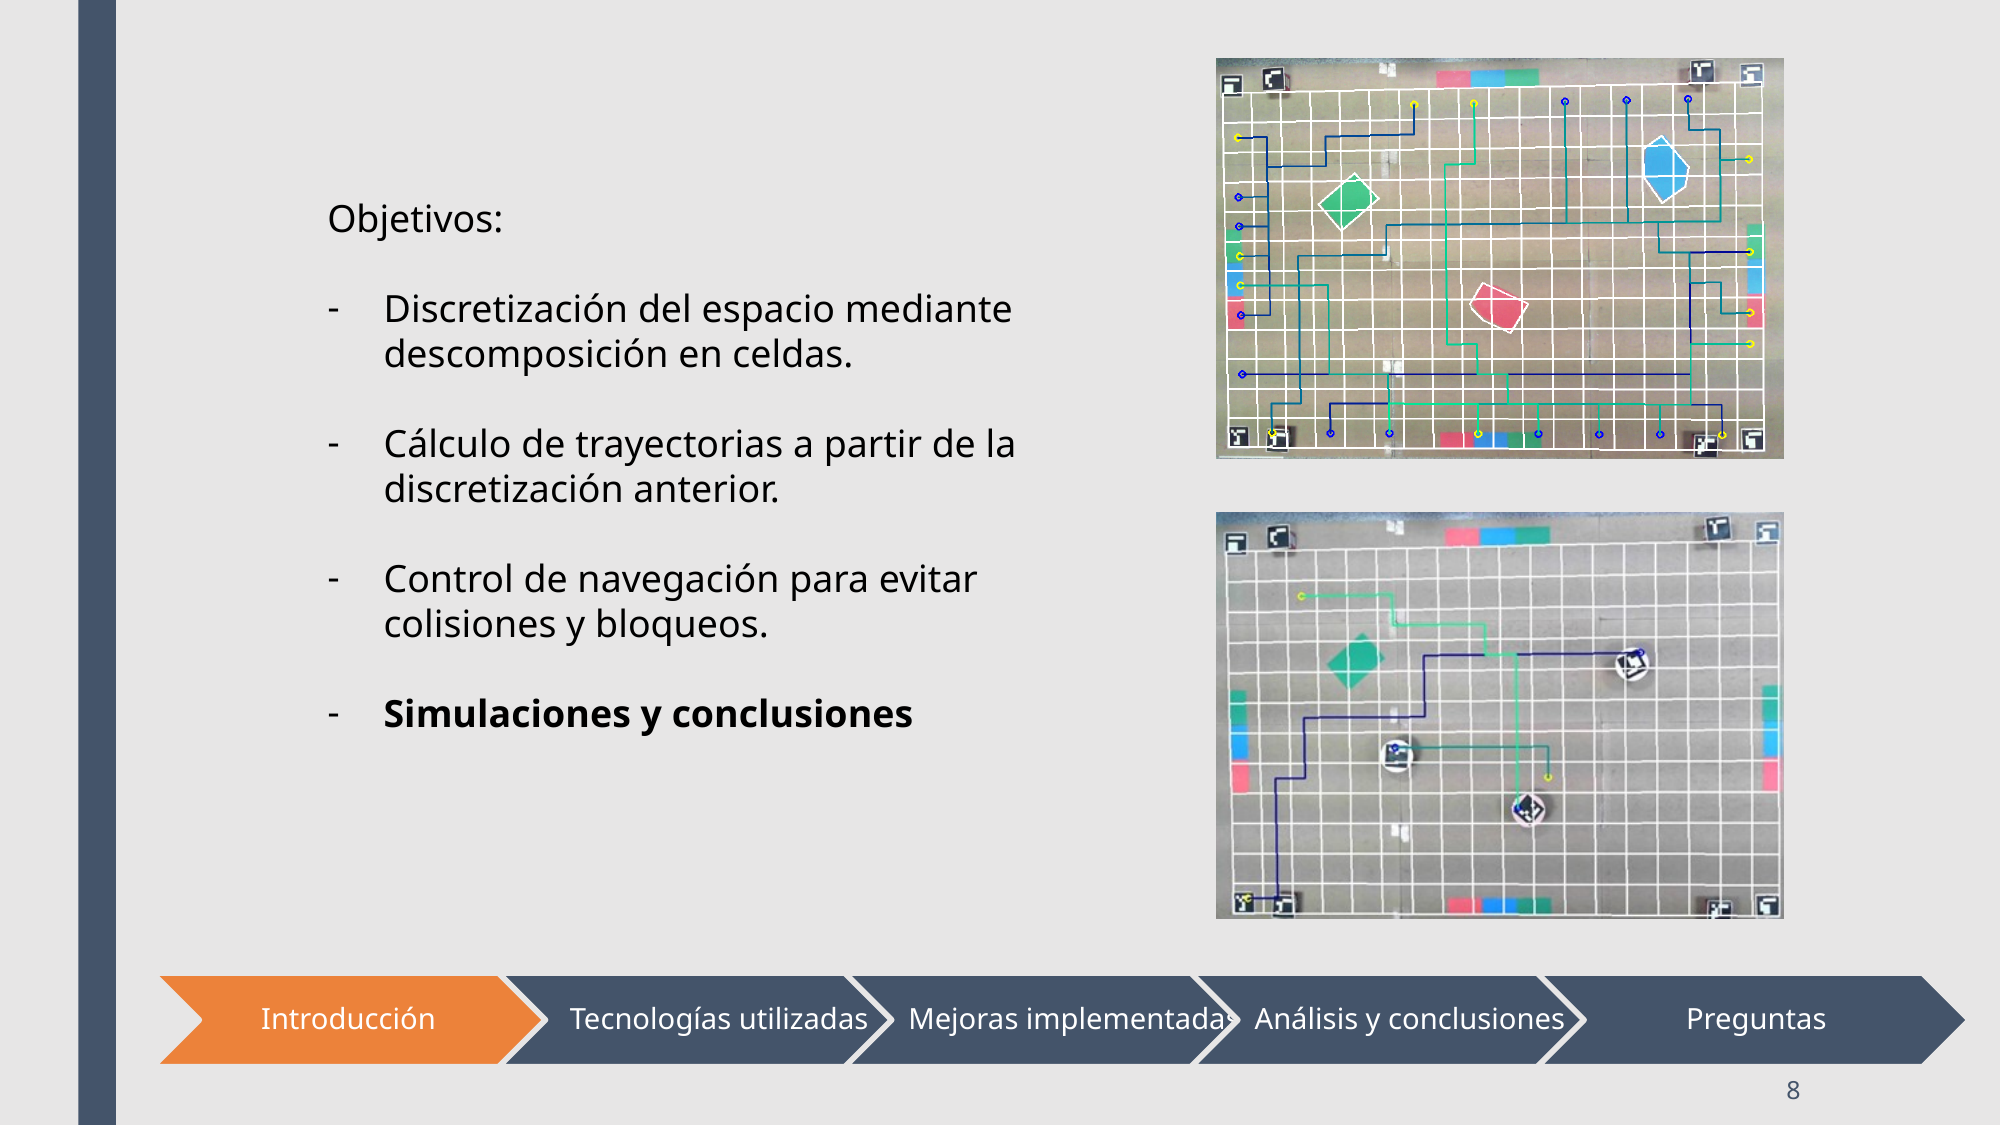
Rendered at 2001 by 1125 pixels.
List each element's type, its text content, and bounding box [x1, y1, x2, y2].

picture [1216, 58, 1784, 459]
text_box Objetivos: Discretización del espacio mediante descomposición en celdas. Cálculo de trayectorias a partir de la discretización anterior. Control de navegación para evitar colisiones y bloqueos. Simulaciones y conclusiones [312, 187, 1135, 788]
picture [1216, 512, 1784, 920]
slide_number 8 [1553, 1067, 1816, 1125]
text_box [152, 973, 1970, 1067]
